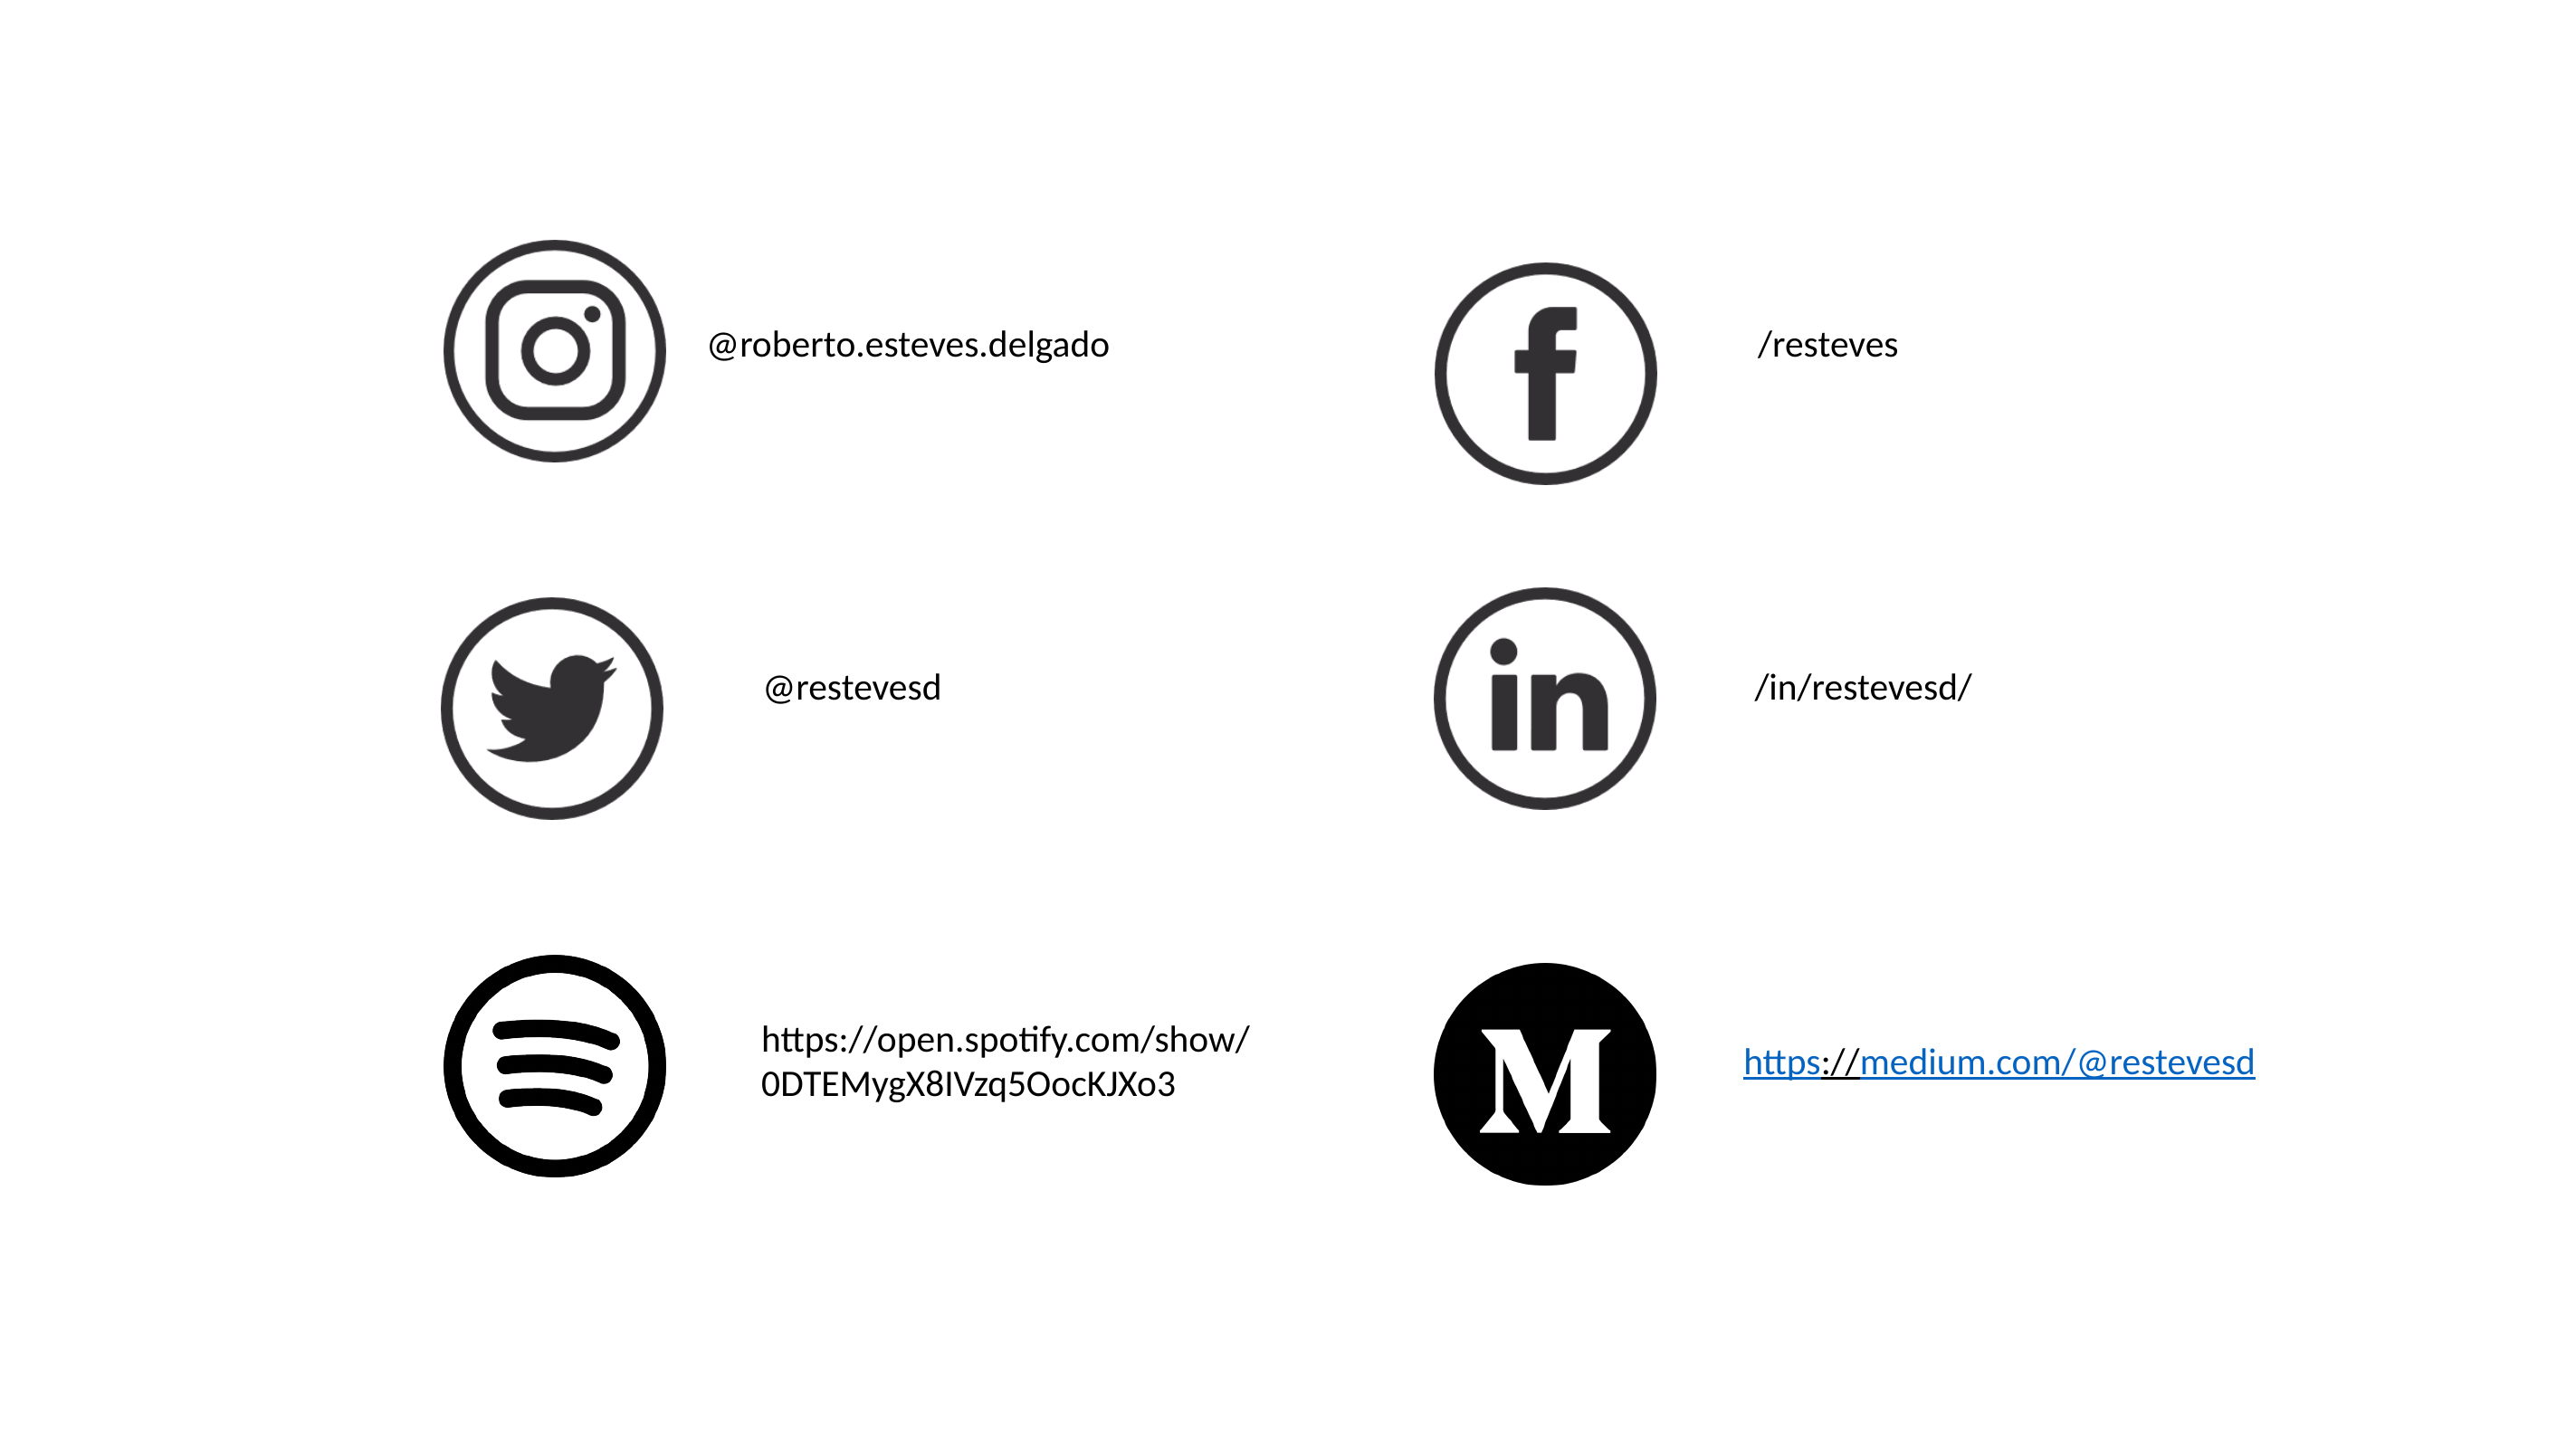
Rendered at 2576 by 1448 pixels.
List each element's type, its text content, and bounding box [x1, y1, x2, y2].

picture [1435, 262, 1657, 485]
picture [444, 240, 666, 462]
text_box https://medium.com/@restevesd [1730, 1030, 2327, 1089]
text_box https://open.spotify.com/show/0DTEMygX8IVzq5OocKJXo3 [748, 1007, 1365, 1111]
text_box /resteves [1744, 312, 1913, 371]
text_box /in/restevesd/ [1741, 655, 2064, 715]
picture [441, 597, 663, 820]
picture [1434, 587, 1656, 810]
text_box @roberto.esteves.delgado [692, 312, 1124, 371]
picture [1434, 963, 1656, 1186]
picture [444, 955, 666, 1177]
text_box @restevesd [749, 655, 956, 715]
